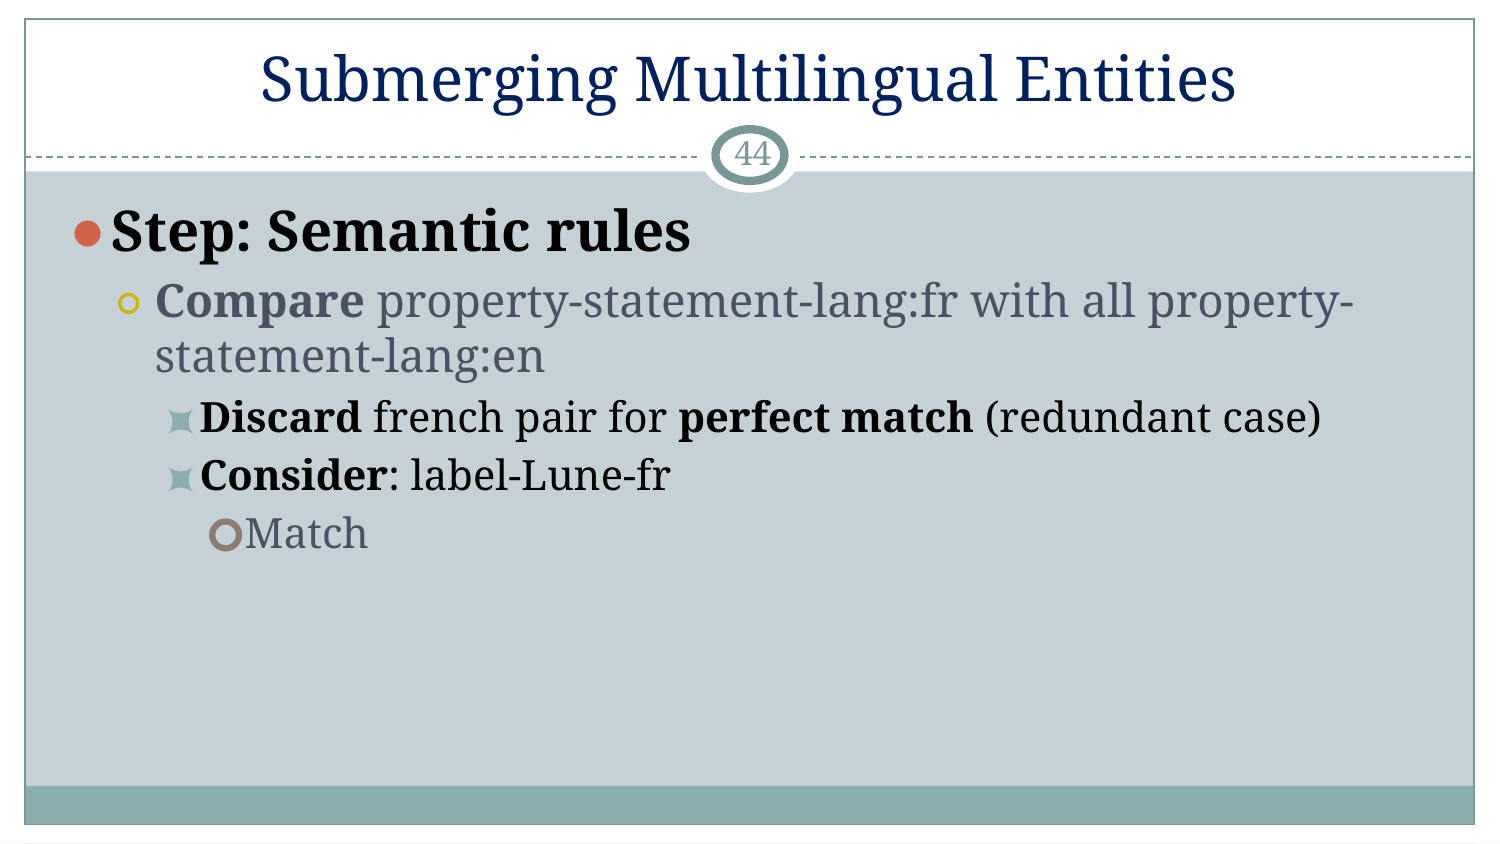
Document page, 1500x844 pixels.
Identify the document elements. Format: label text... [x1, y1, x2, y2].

slide_number ‹#› [715, 126, 791, 181]
list Step: Semantic rules Compare property-statement-lang:fr with all property-statement-lang:en Discard french pair for perfect match (redundant case) Consider: label-Lune-fr Match [49, 187, 1445, 751]
title Submerging Multilingual Entities [49, 28, 1450, 122]
